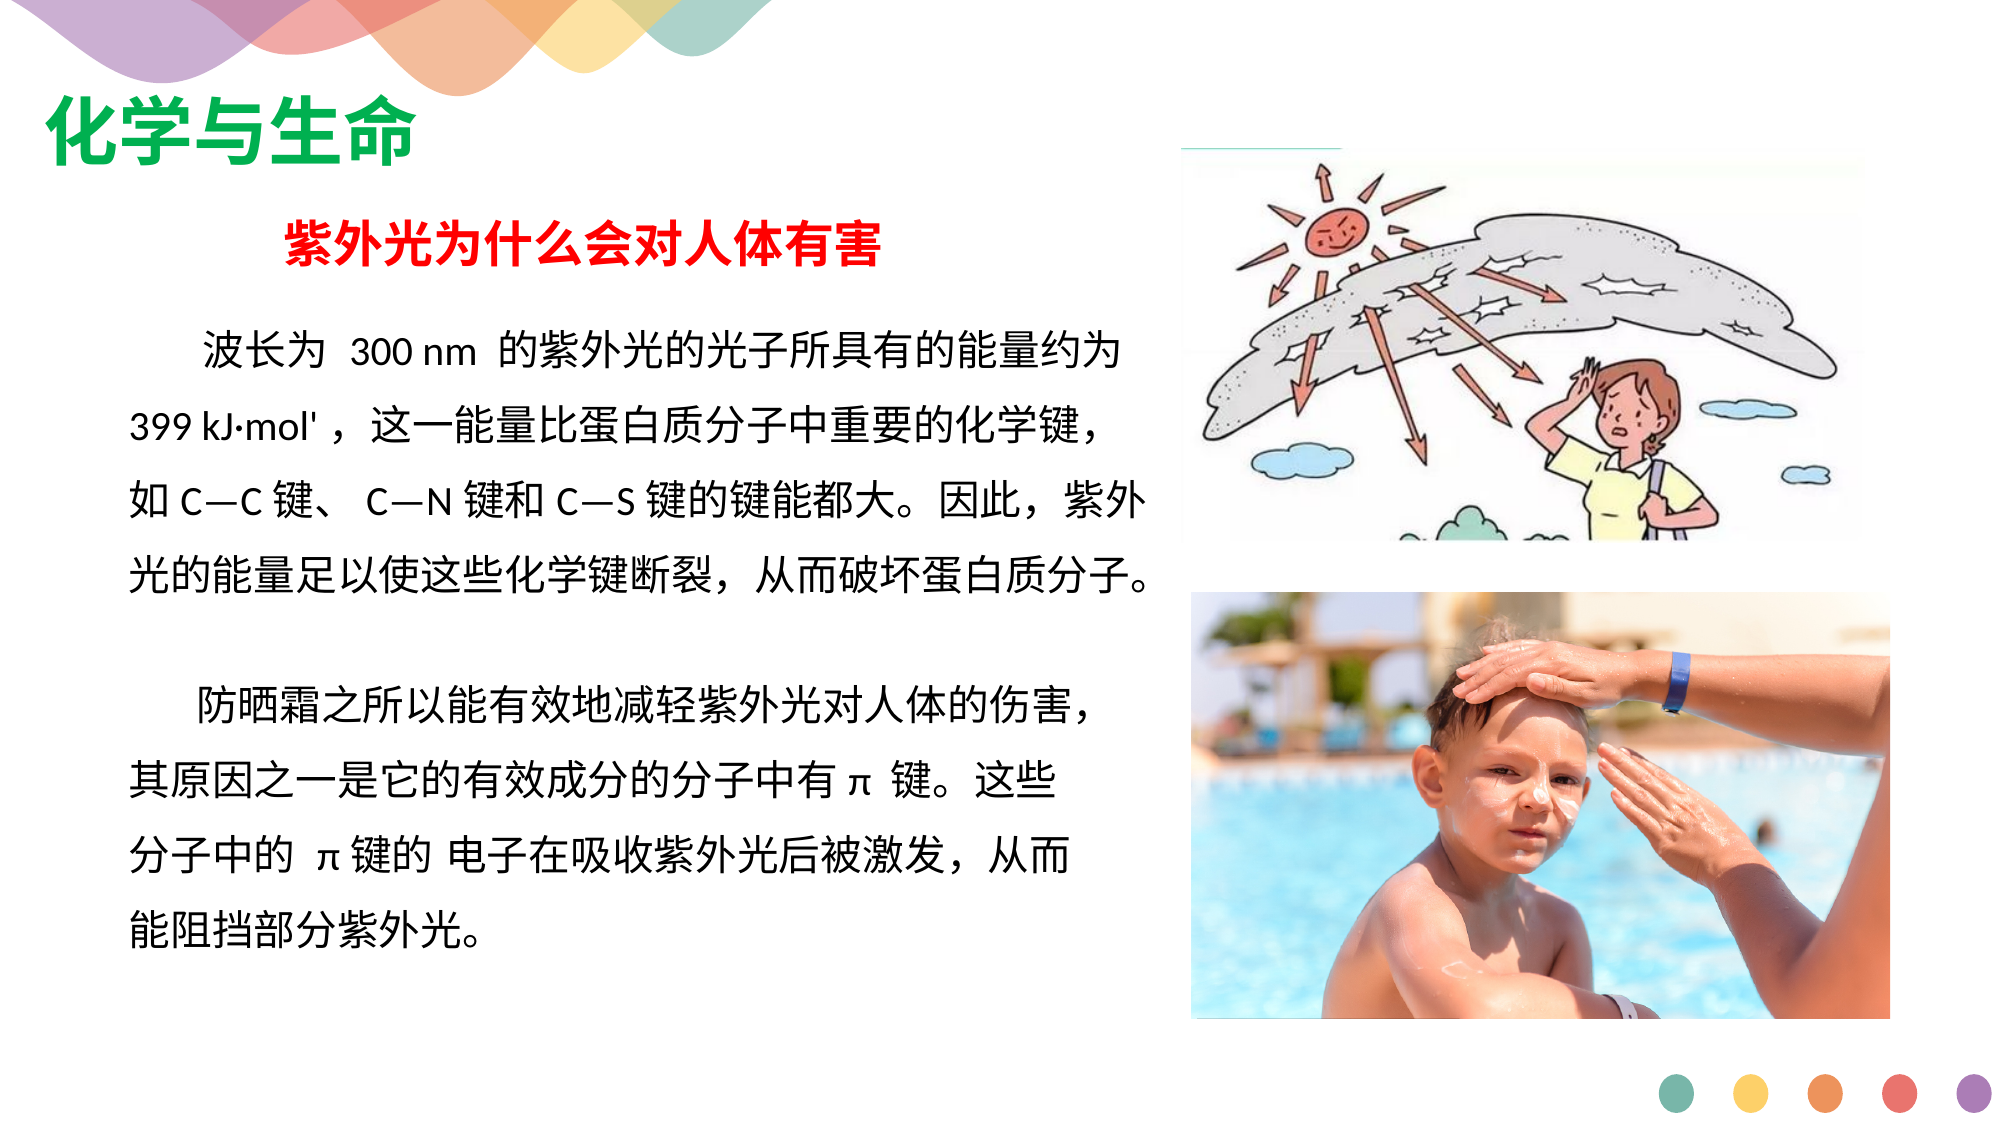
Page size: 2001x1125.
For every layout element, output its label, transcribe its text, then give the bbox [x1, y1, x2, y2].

text_box 波长为 300 nm 的紫外光的光子所具有的能量约为 399 kJ·mol'，这一能量比蛋白质分子中重要的化学键，如C—C键、C—N键和C—S键的键能都大。因此，紫外光的能量足以使这些化学键断裂，从而破坏蛋白质分子。 [113, 291, 1168, 682]
text_box 防晒霜之所以能有效地减轻紫外光对人体的伤害，其原因之一是它的有效成分的分子中有π 键。这些分子中的 π键的 电子在吸收紫外光后被激发，从而能阻挡部分紫外光。 [113, 646, 1114, 962]
text_box 化学与生命 [28, 76, 434, 182]
text_box 紫外光为什么会对人体有害 [269, 204, 899, 280]
picture [1191, 592, 1891, 1019]
picture [1181, 148, 1865, 543]
